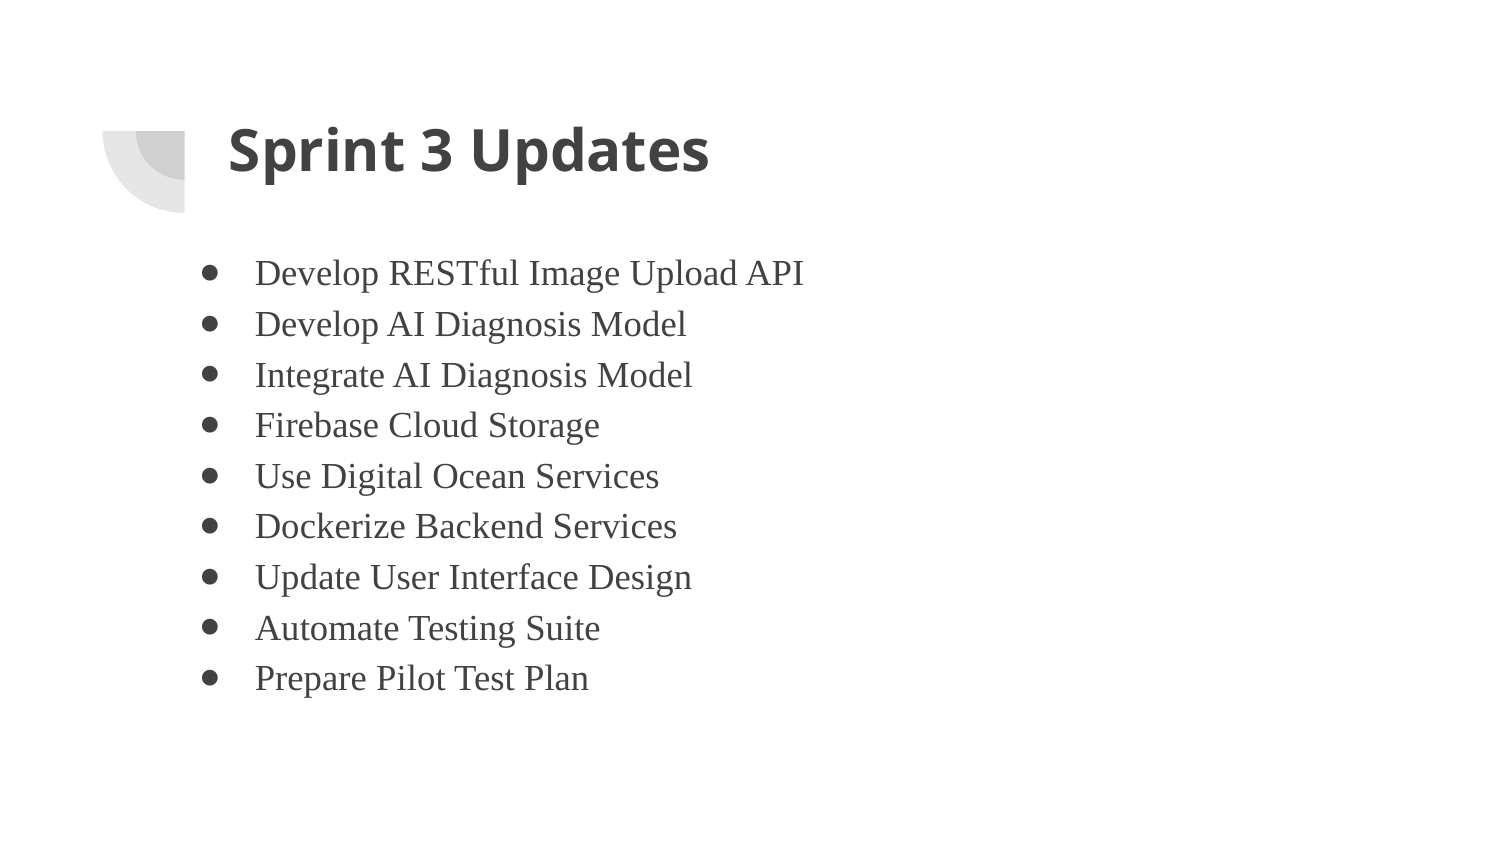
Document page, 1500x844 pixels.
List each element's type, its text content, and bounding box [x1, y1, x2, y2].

title Sprint 3 Updates [213, 98, 1368, 227]
list Develop RESTful Image Upload API Develop AI Diagnosis Model Integrate AI Diagnosis Model Firebase Cloud Storage Use Digital Ocean Services Dockerize Backend Services Update User Interface Design Automate Testing Suite Prepare Pilot Test Plan [164, 227, 1368, 744]
